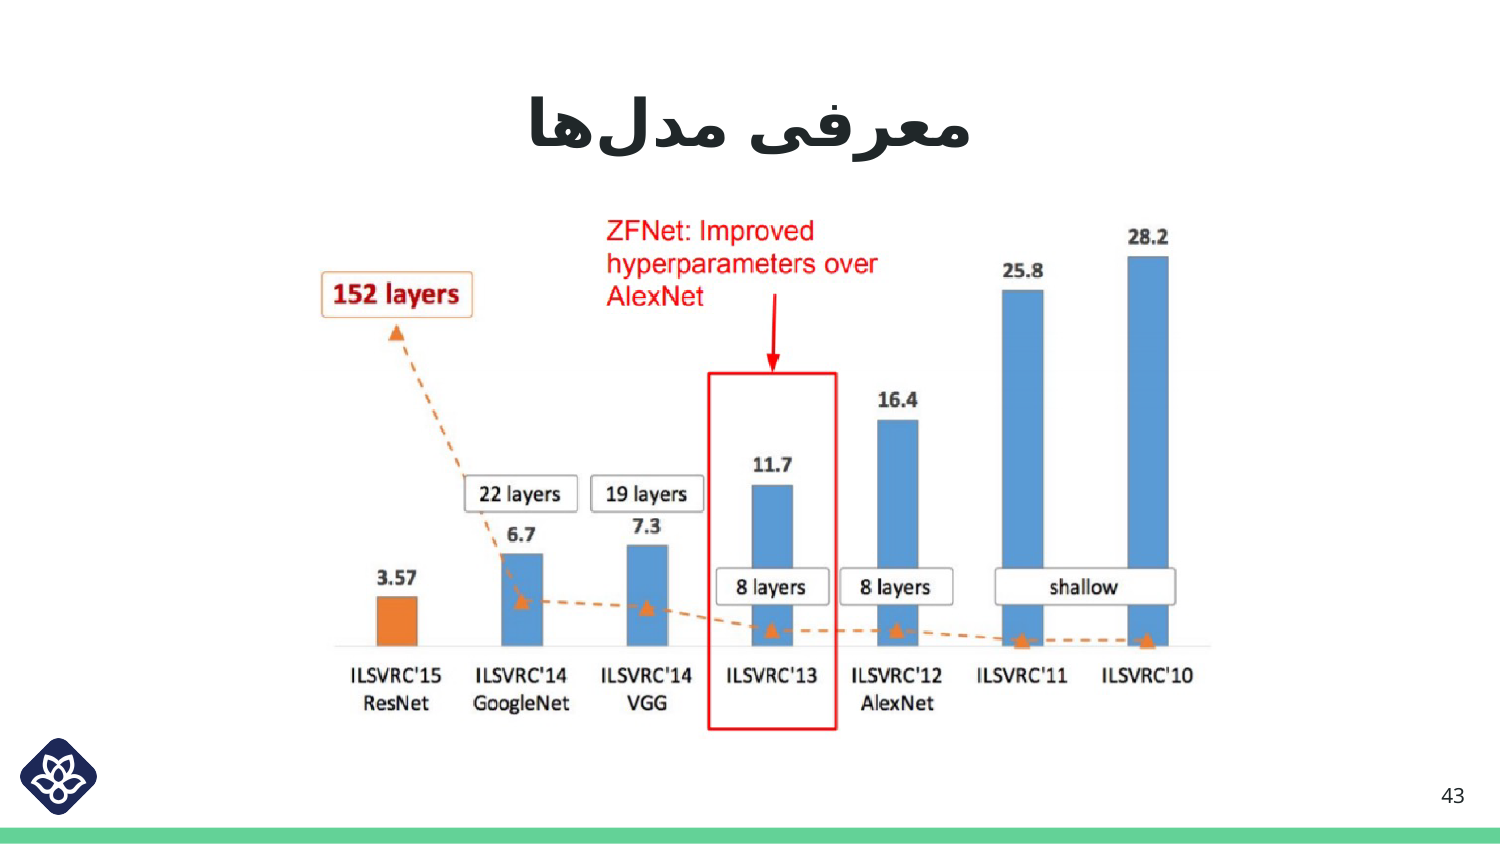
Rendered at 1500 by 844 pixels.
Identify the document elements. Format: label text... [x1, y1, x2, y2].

title معرفی مدل‌ها [51, 72, 1449, 167]
slide_number ‹#› [1389, 764, 1480, 830]
picture [20, 738, 97, 815]
picture [301, 203, 1220, 739]
